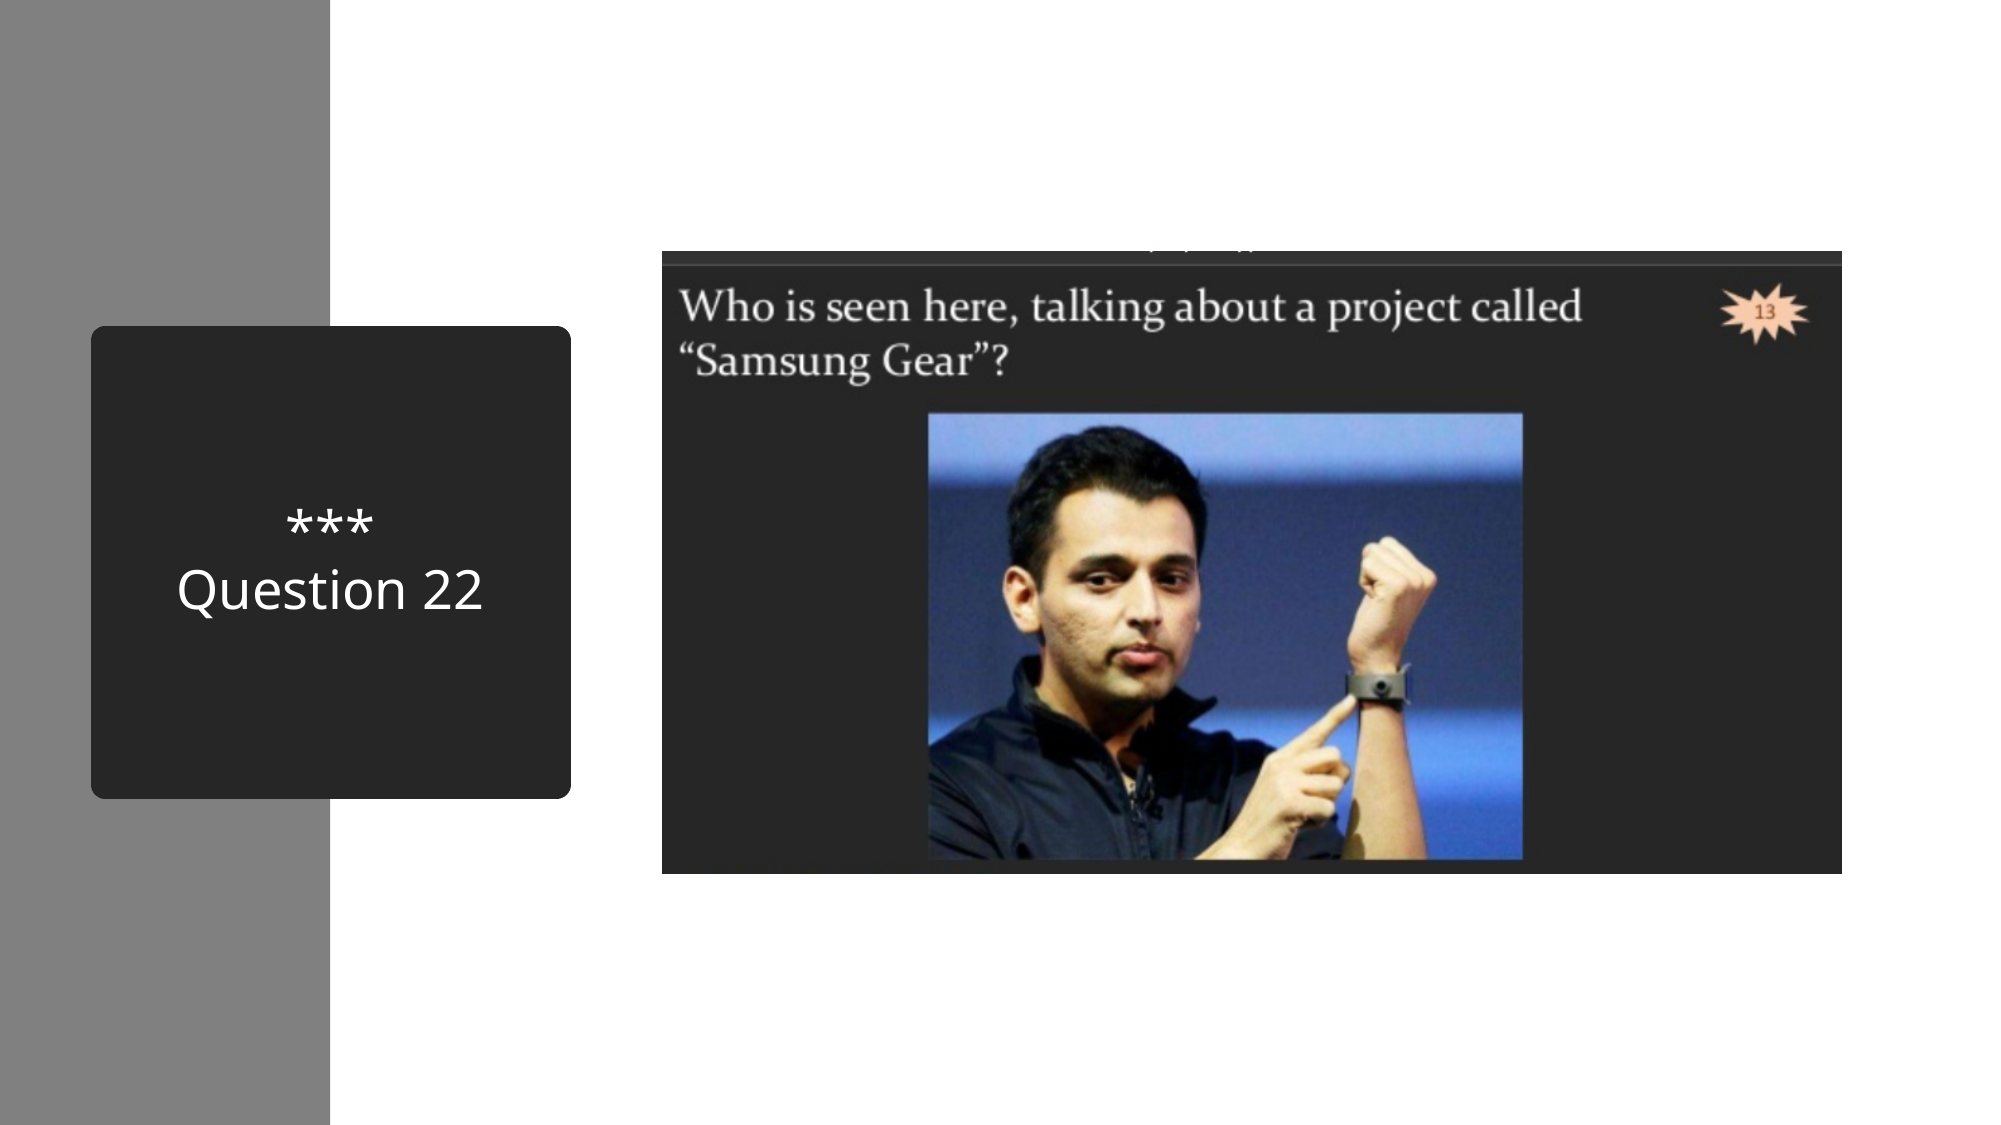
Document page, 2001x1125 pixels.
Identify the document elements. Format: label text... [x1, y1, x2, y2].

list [662, 251, 1842, 874]
title *** Question 22 [105, 340, 557, 785]
text_box [0, 0, 331, 1125]
